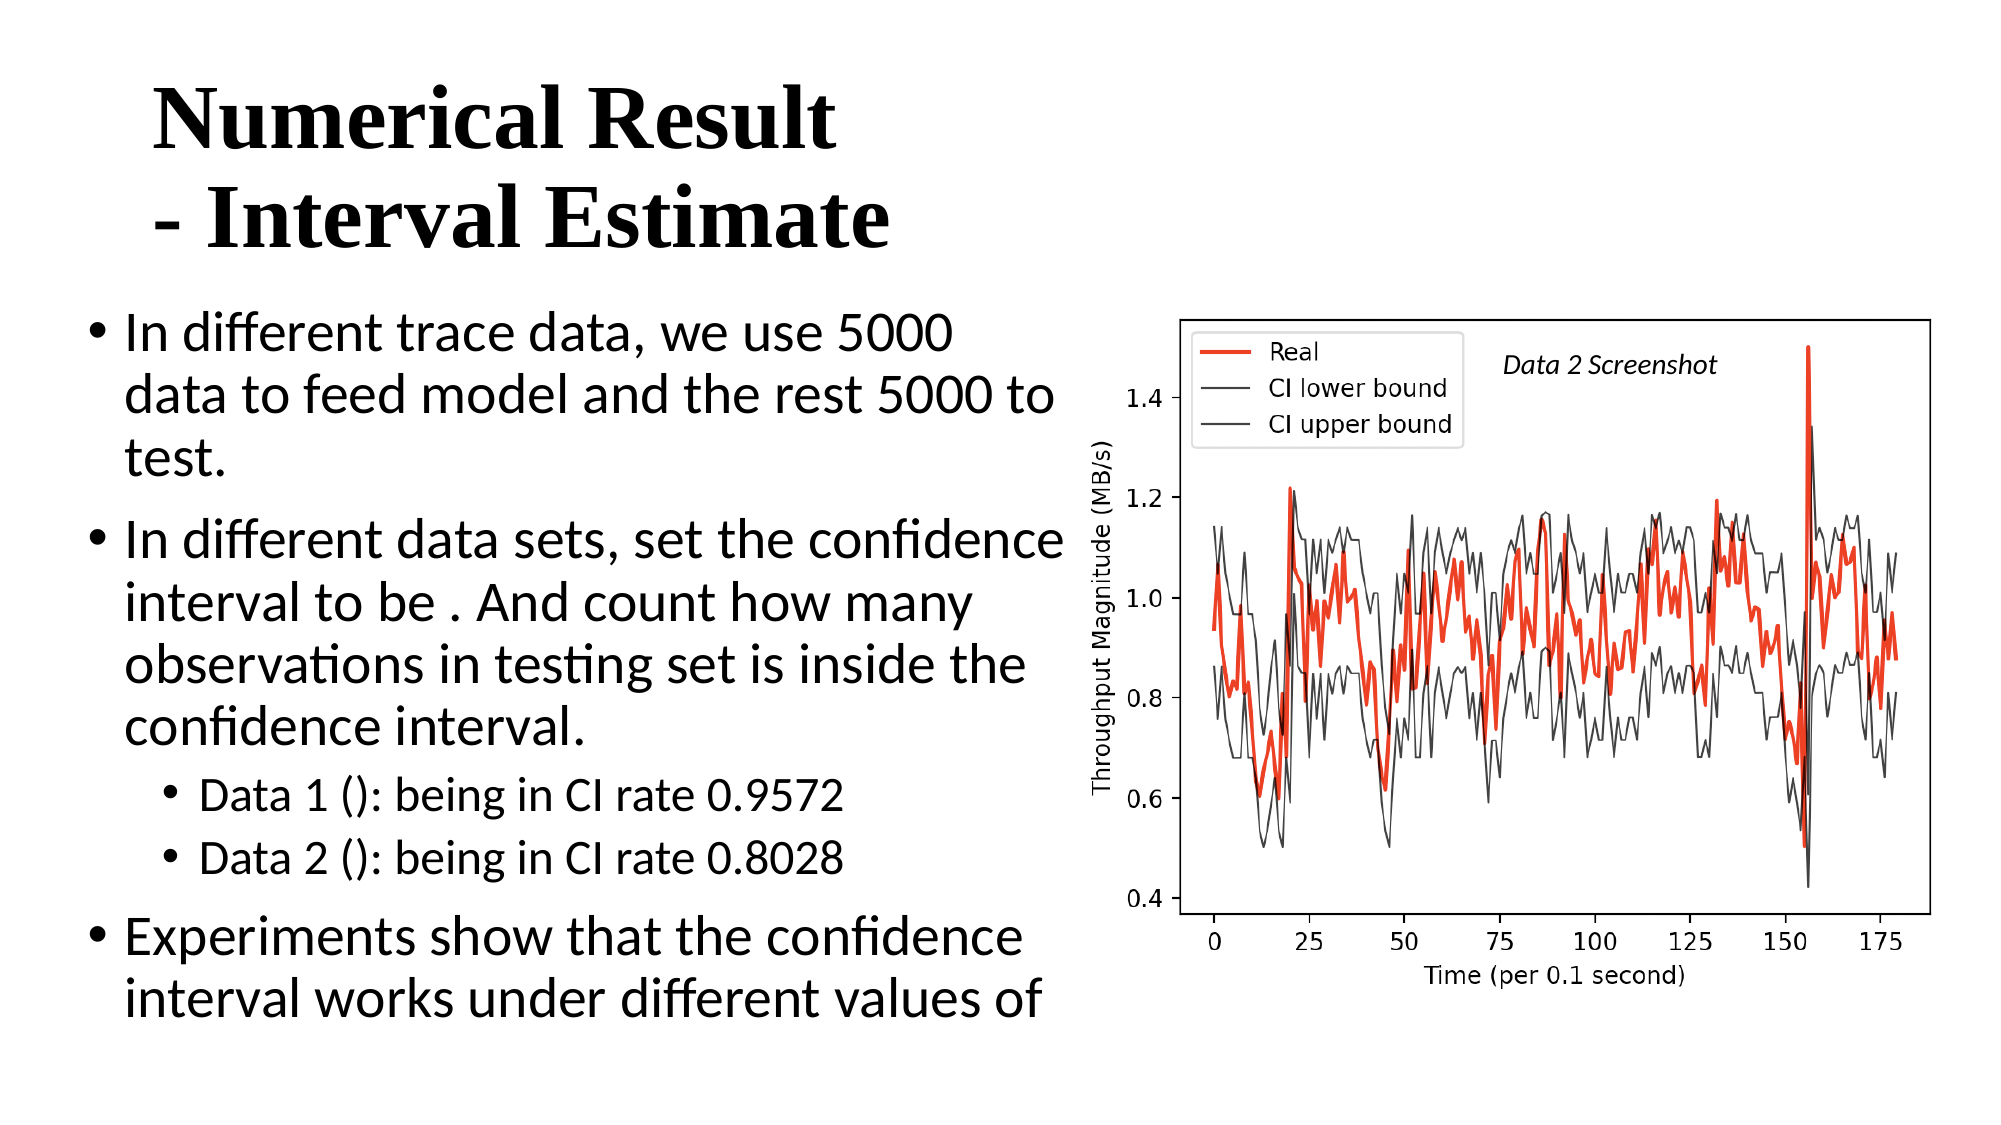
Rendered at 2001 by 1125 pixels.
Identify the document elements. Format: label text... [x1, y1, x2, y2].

title Numerical Result - Interval Estimate [137, 59, 1863, 278]
picture [1074, 299, 1942, 992]
